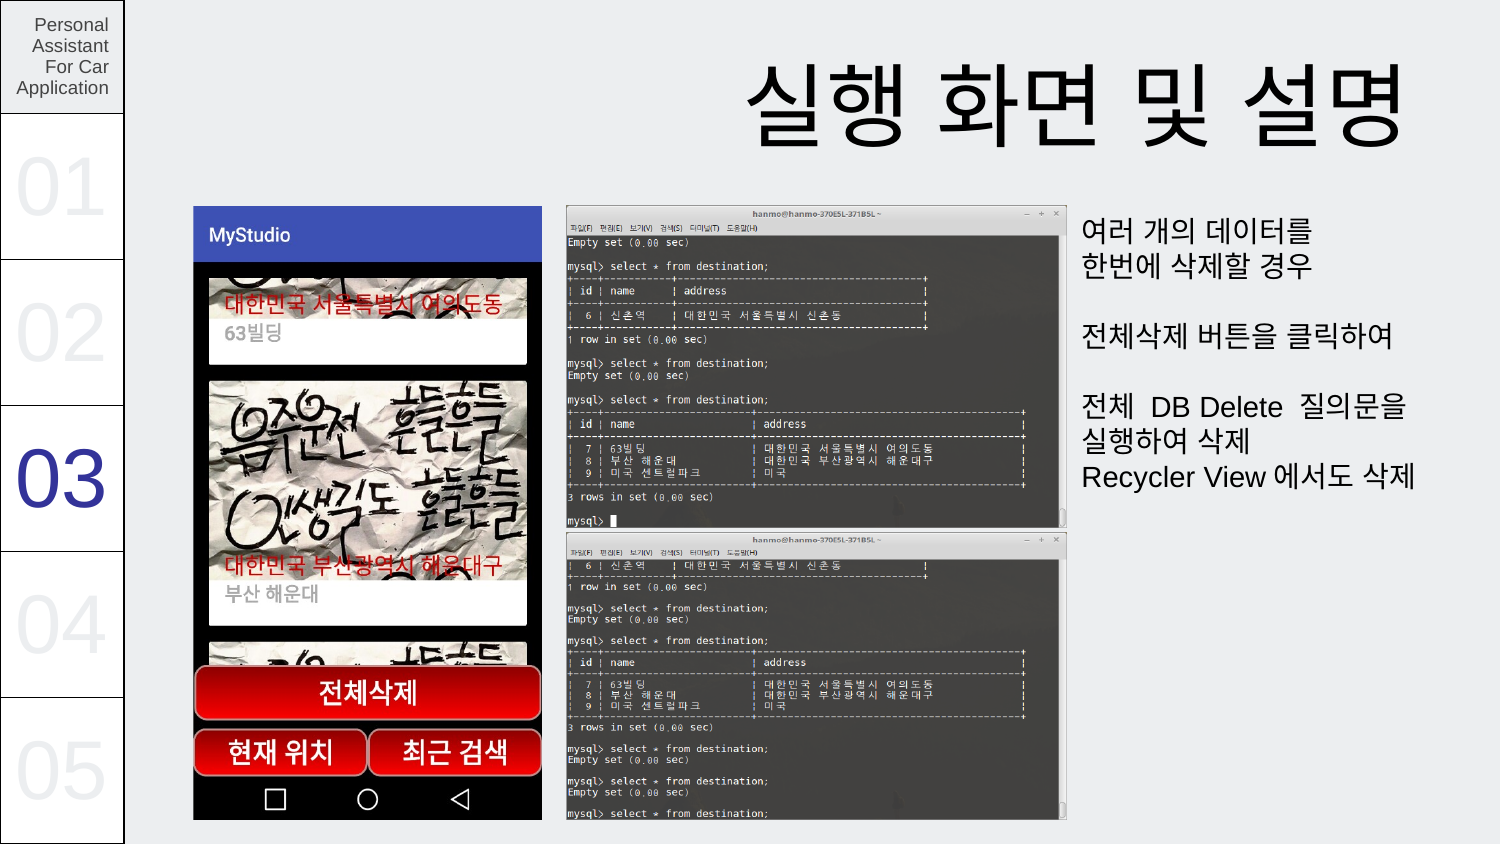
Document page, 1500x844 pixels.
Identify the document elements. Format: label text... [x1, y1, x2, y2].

picture [565, 205, 1067, 528]
text_box 여러 개의 데이터를 한번에 삭제할 경우 전체삭제 버튼을 클릭하여 전체 DB Delete 질의문을 실행하여 삭제 Recycler View에서도 삭제 [1068, 205, 1499, 504]
title 실행 화면 및 설명 [183, 33, 1425, 175]
picture [192, 206, 542, 821]
table_cell 01 [1, 114, 123, 259]
picture [565, 532, 1067, 821]
table_cell 05 [1, 698, 123, 843]
table_cell 04 [1, 552, 123, 697]
table_header Personal Assistant For Car Application [1, 1, 123, 113]
table_cell 02 [1, 260, 123, 405]
table_cell 03 [1, 406, 123, 551]
